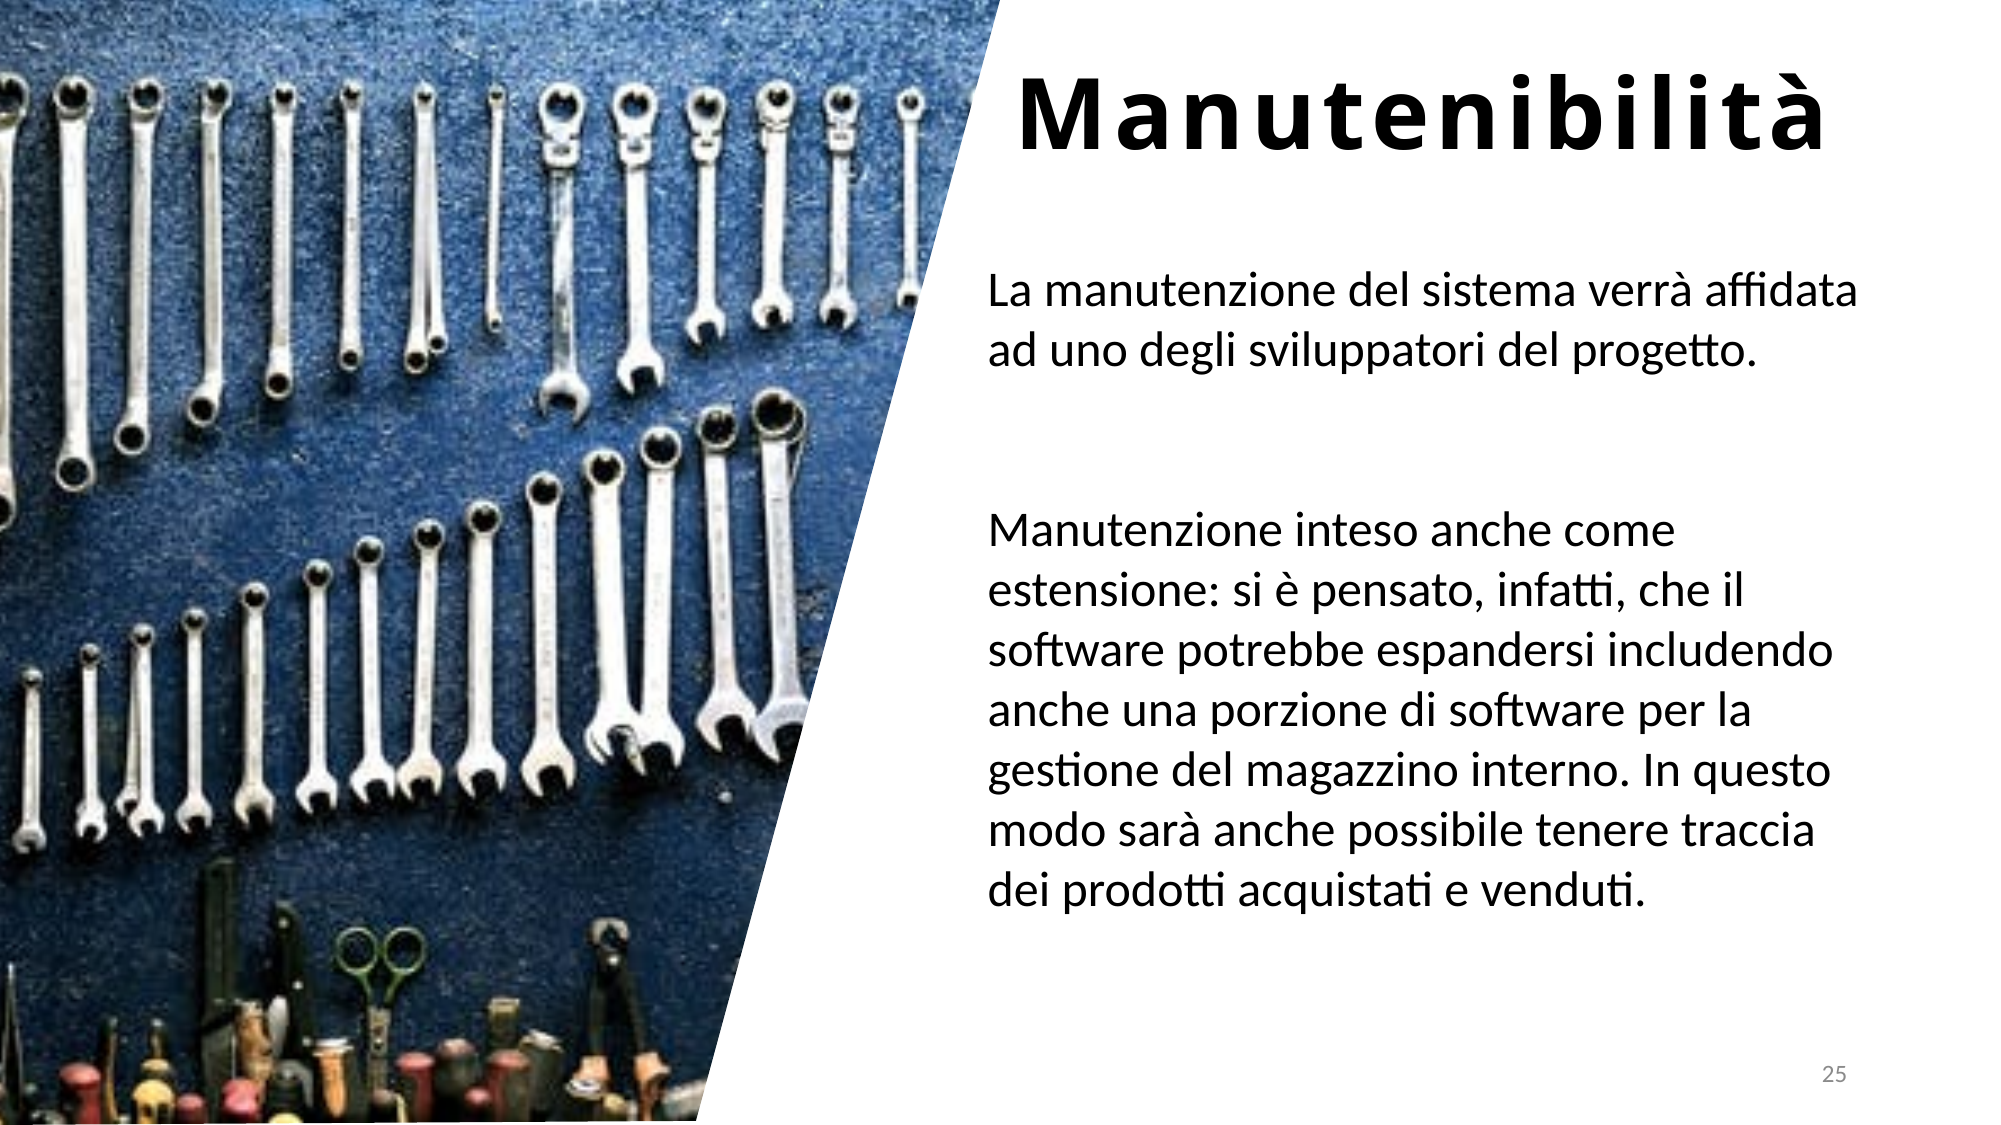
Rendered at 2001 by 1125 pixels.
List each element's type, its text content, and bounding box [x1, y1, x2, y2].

slide_number 25 [1412, 1042, 1863, 1103]
picture [0, 0, 1000, 1125]
title Manutenibilità [1000, 56, 1862, 180]
text_box La manutenzione del sistema verrà affidata ad uno degli sviluppatori del progetto. Manutenzione inteso anche come estensione: si è pensato, infatti, che il software potrebbe espandersi includendo anche una porzione di software per la gestione del magazzino interno. In questo modo sarà anche possibile tenere traccia dei prodotti acquistati e venduti. [1000, 249, 1891, 925]
